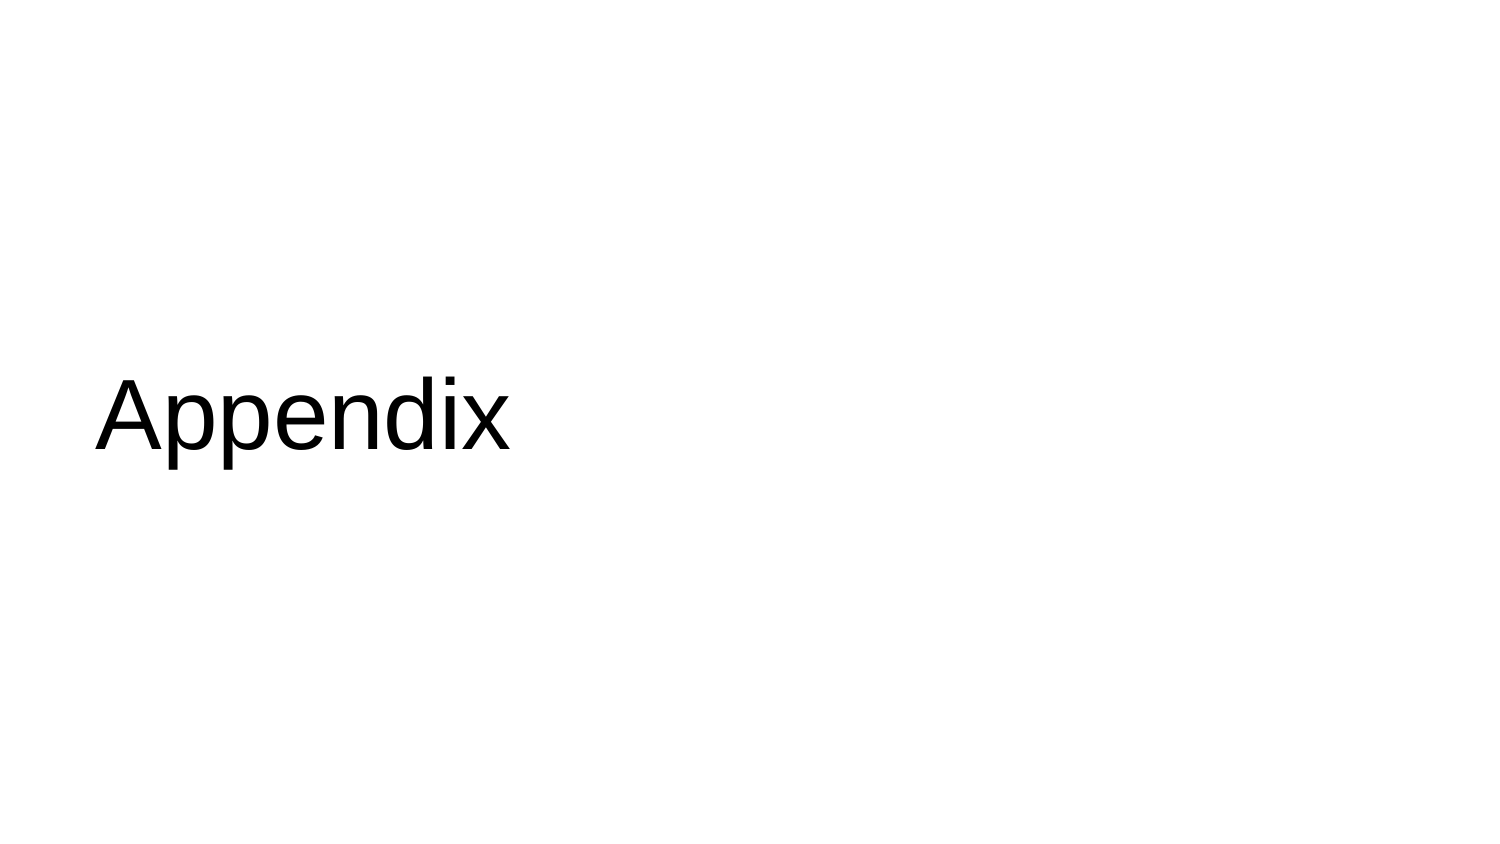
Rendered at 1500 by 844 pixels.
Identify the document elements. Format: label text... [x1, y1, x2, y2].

title Appendix [80, 73, 1125, 745]
